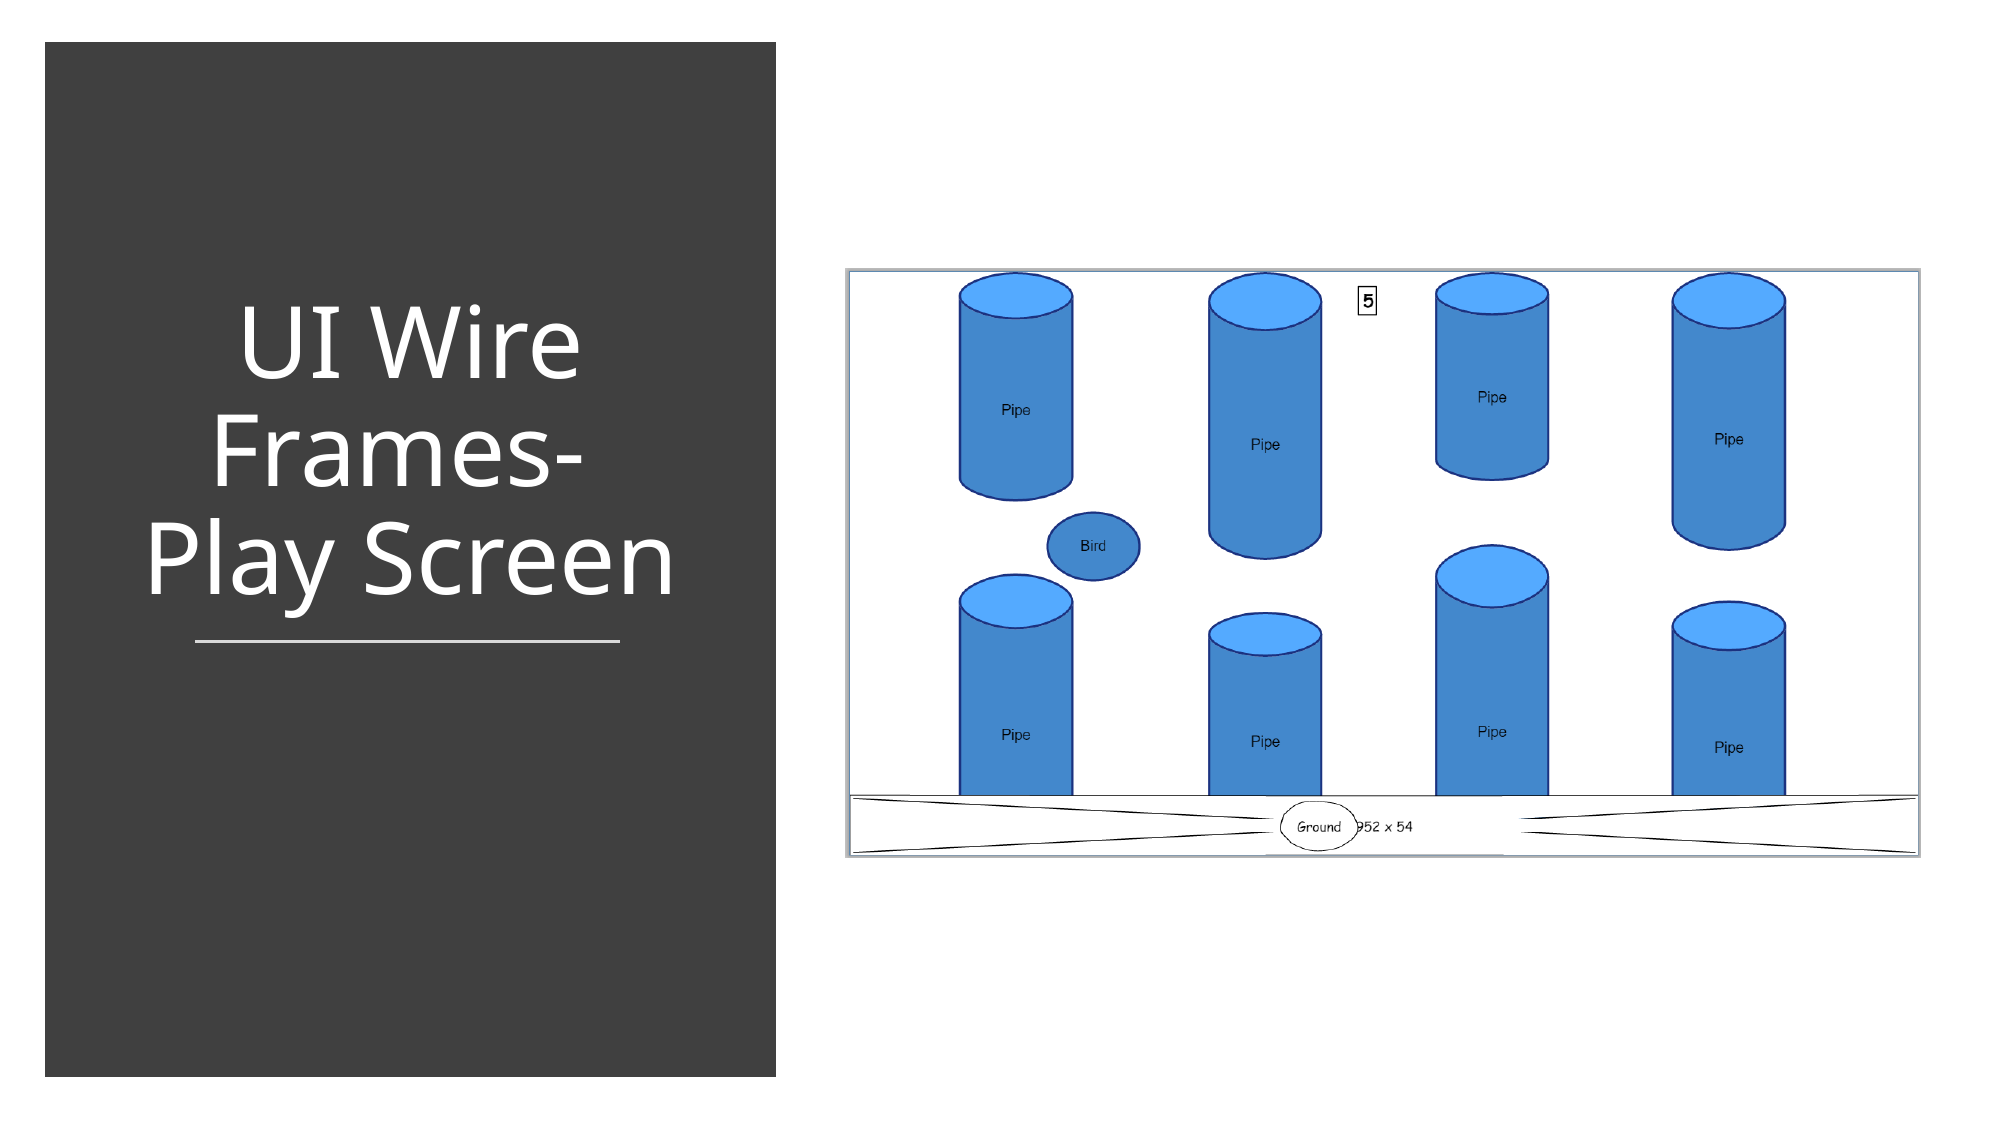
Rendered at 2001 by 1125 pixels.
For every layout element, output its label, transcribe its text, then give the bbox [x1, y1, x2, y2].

title UI Wire Frames- Play Screen [110, 149, 711, 624]
picture [845, 268, 1921, 858]
text_box [54, 52, 767, 1067]
